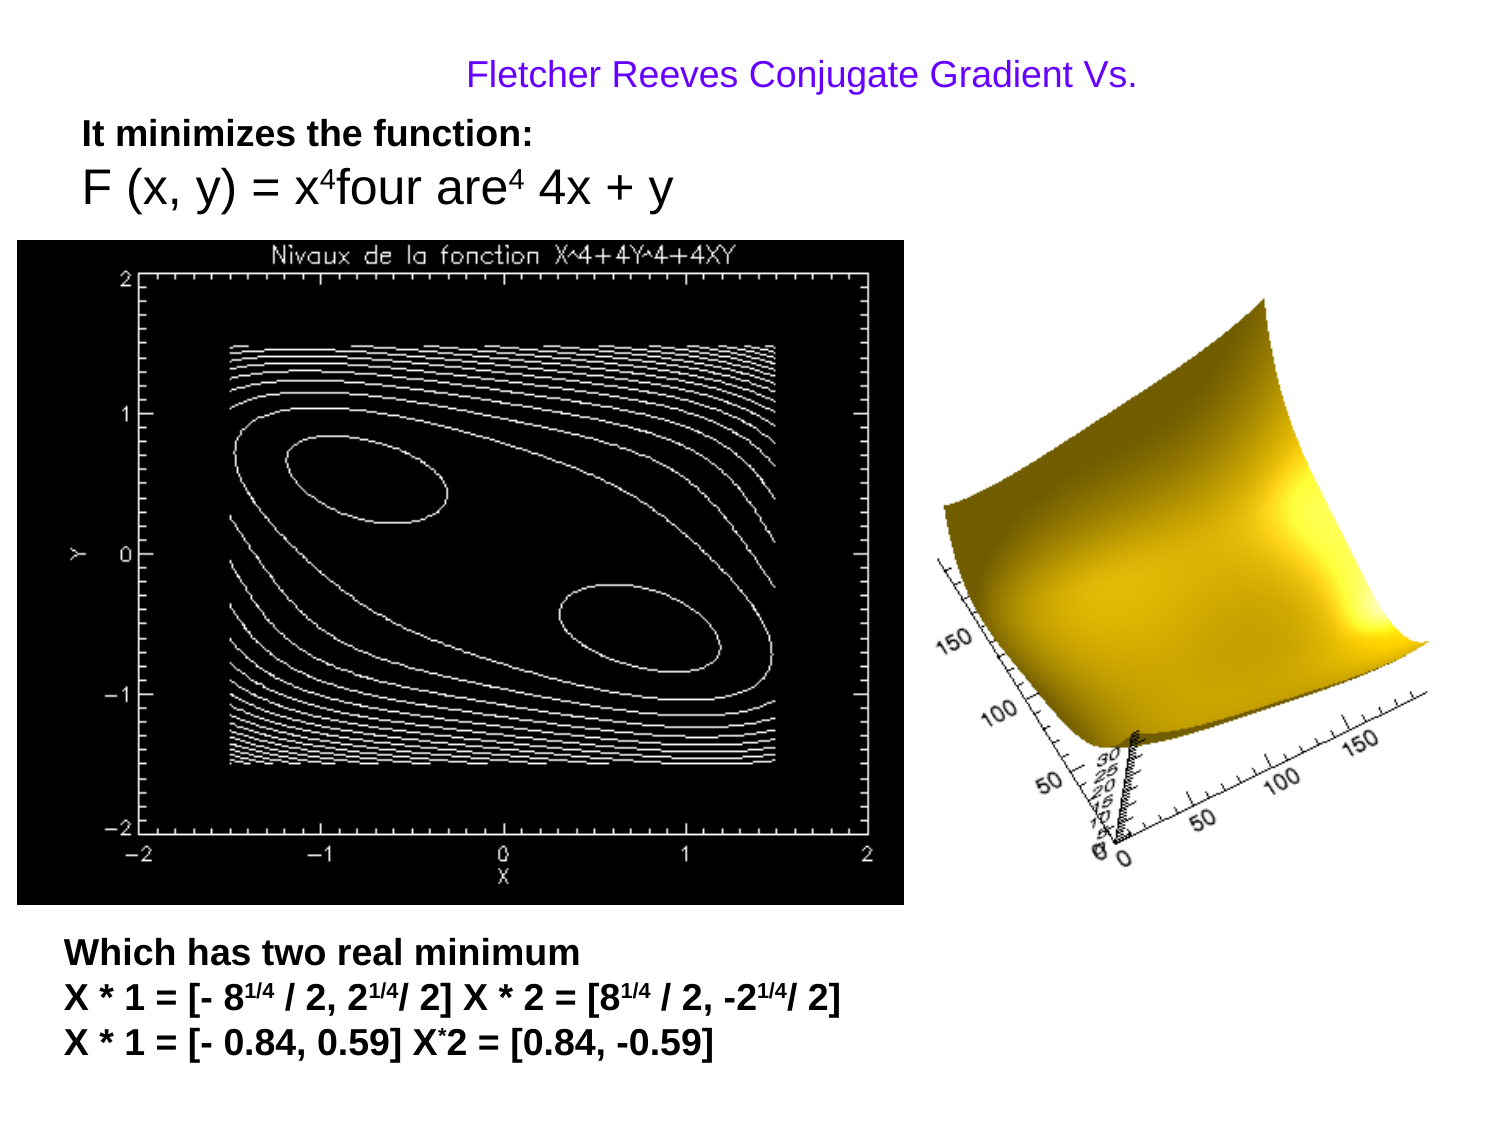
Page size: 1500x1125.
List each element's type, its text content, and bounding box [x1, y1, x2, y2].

text_box It minimizes the function: F (x, y) = x4four are4 4x + y [66, 101, 689, 223]
text_box Which has two real minimum X * 1 = [- 81/4 / 2, 21/4/ 2] X * 2 = [81/4 / 2, -21/4/ 2] X * 1 = [- 0.84, 0.59] X*2 = [0.84, -0.59] [49, 920, 867, 1071]
text_box Fletcher Reeves Conjugate Gradient Vs. [451, 42, 1153, 103]
picture [17, 240, 1500, 905]
